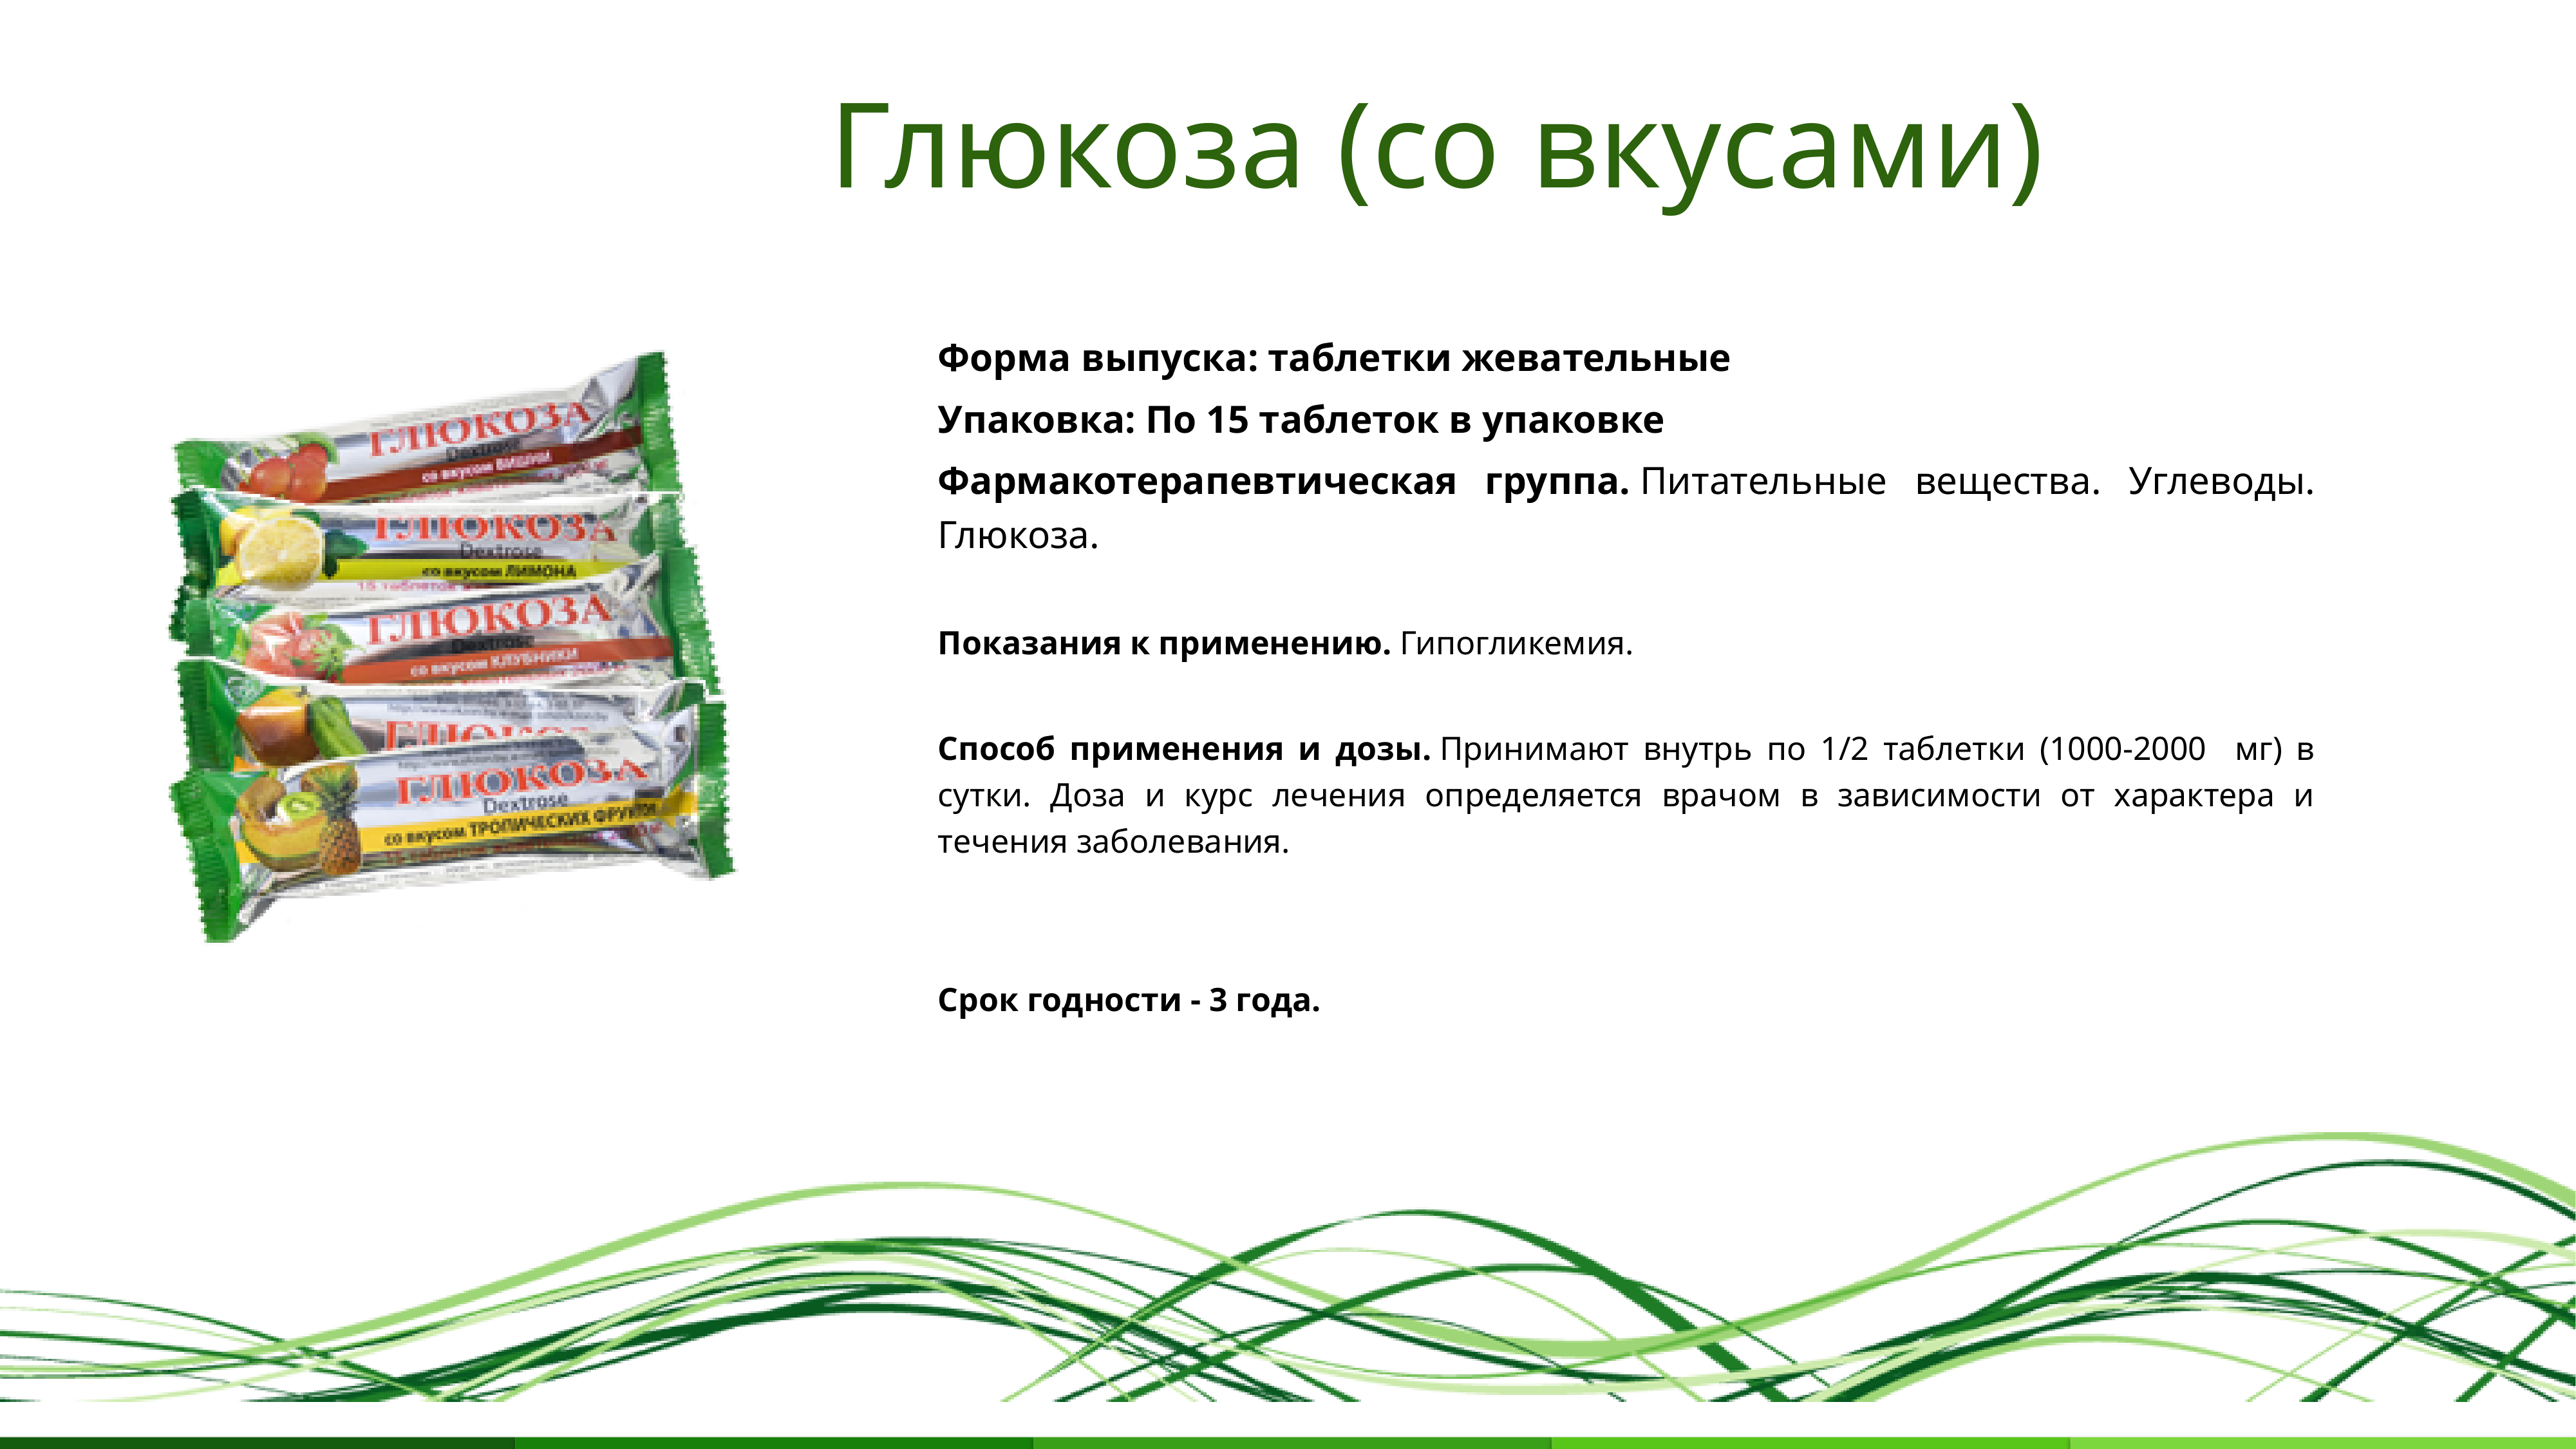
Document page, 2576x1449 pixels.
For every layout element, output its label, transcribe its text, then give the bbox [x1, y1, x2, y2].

subtitle Форма выпуска: таблетки жевательные Упаковка: По 15 таблеток в упаковке Фармакотерапевтическая группа. Питательные вещества. Углеводы. Глюкоза. Показания к применению. Гипогликемия. Способ применения и дозы. Принимают внутрь по 1/2 таблетки (1000-2000 мг) в сутки. Доза и курс лечения определяется врачом в зависимости от характера и течения заболевания. Срок годности - 3 года. [915, 313, 2338, 1124]
picture [0, 1126, 2576, 1403]
title Глюкоза (со вкусами) [342, 80, 2532, 200]
picture [157, 350, 747, 946]
